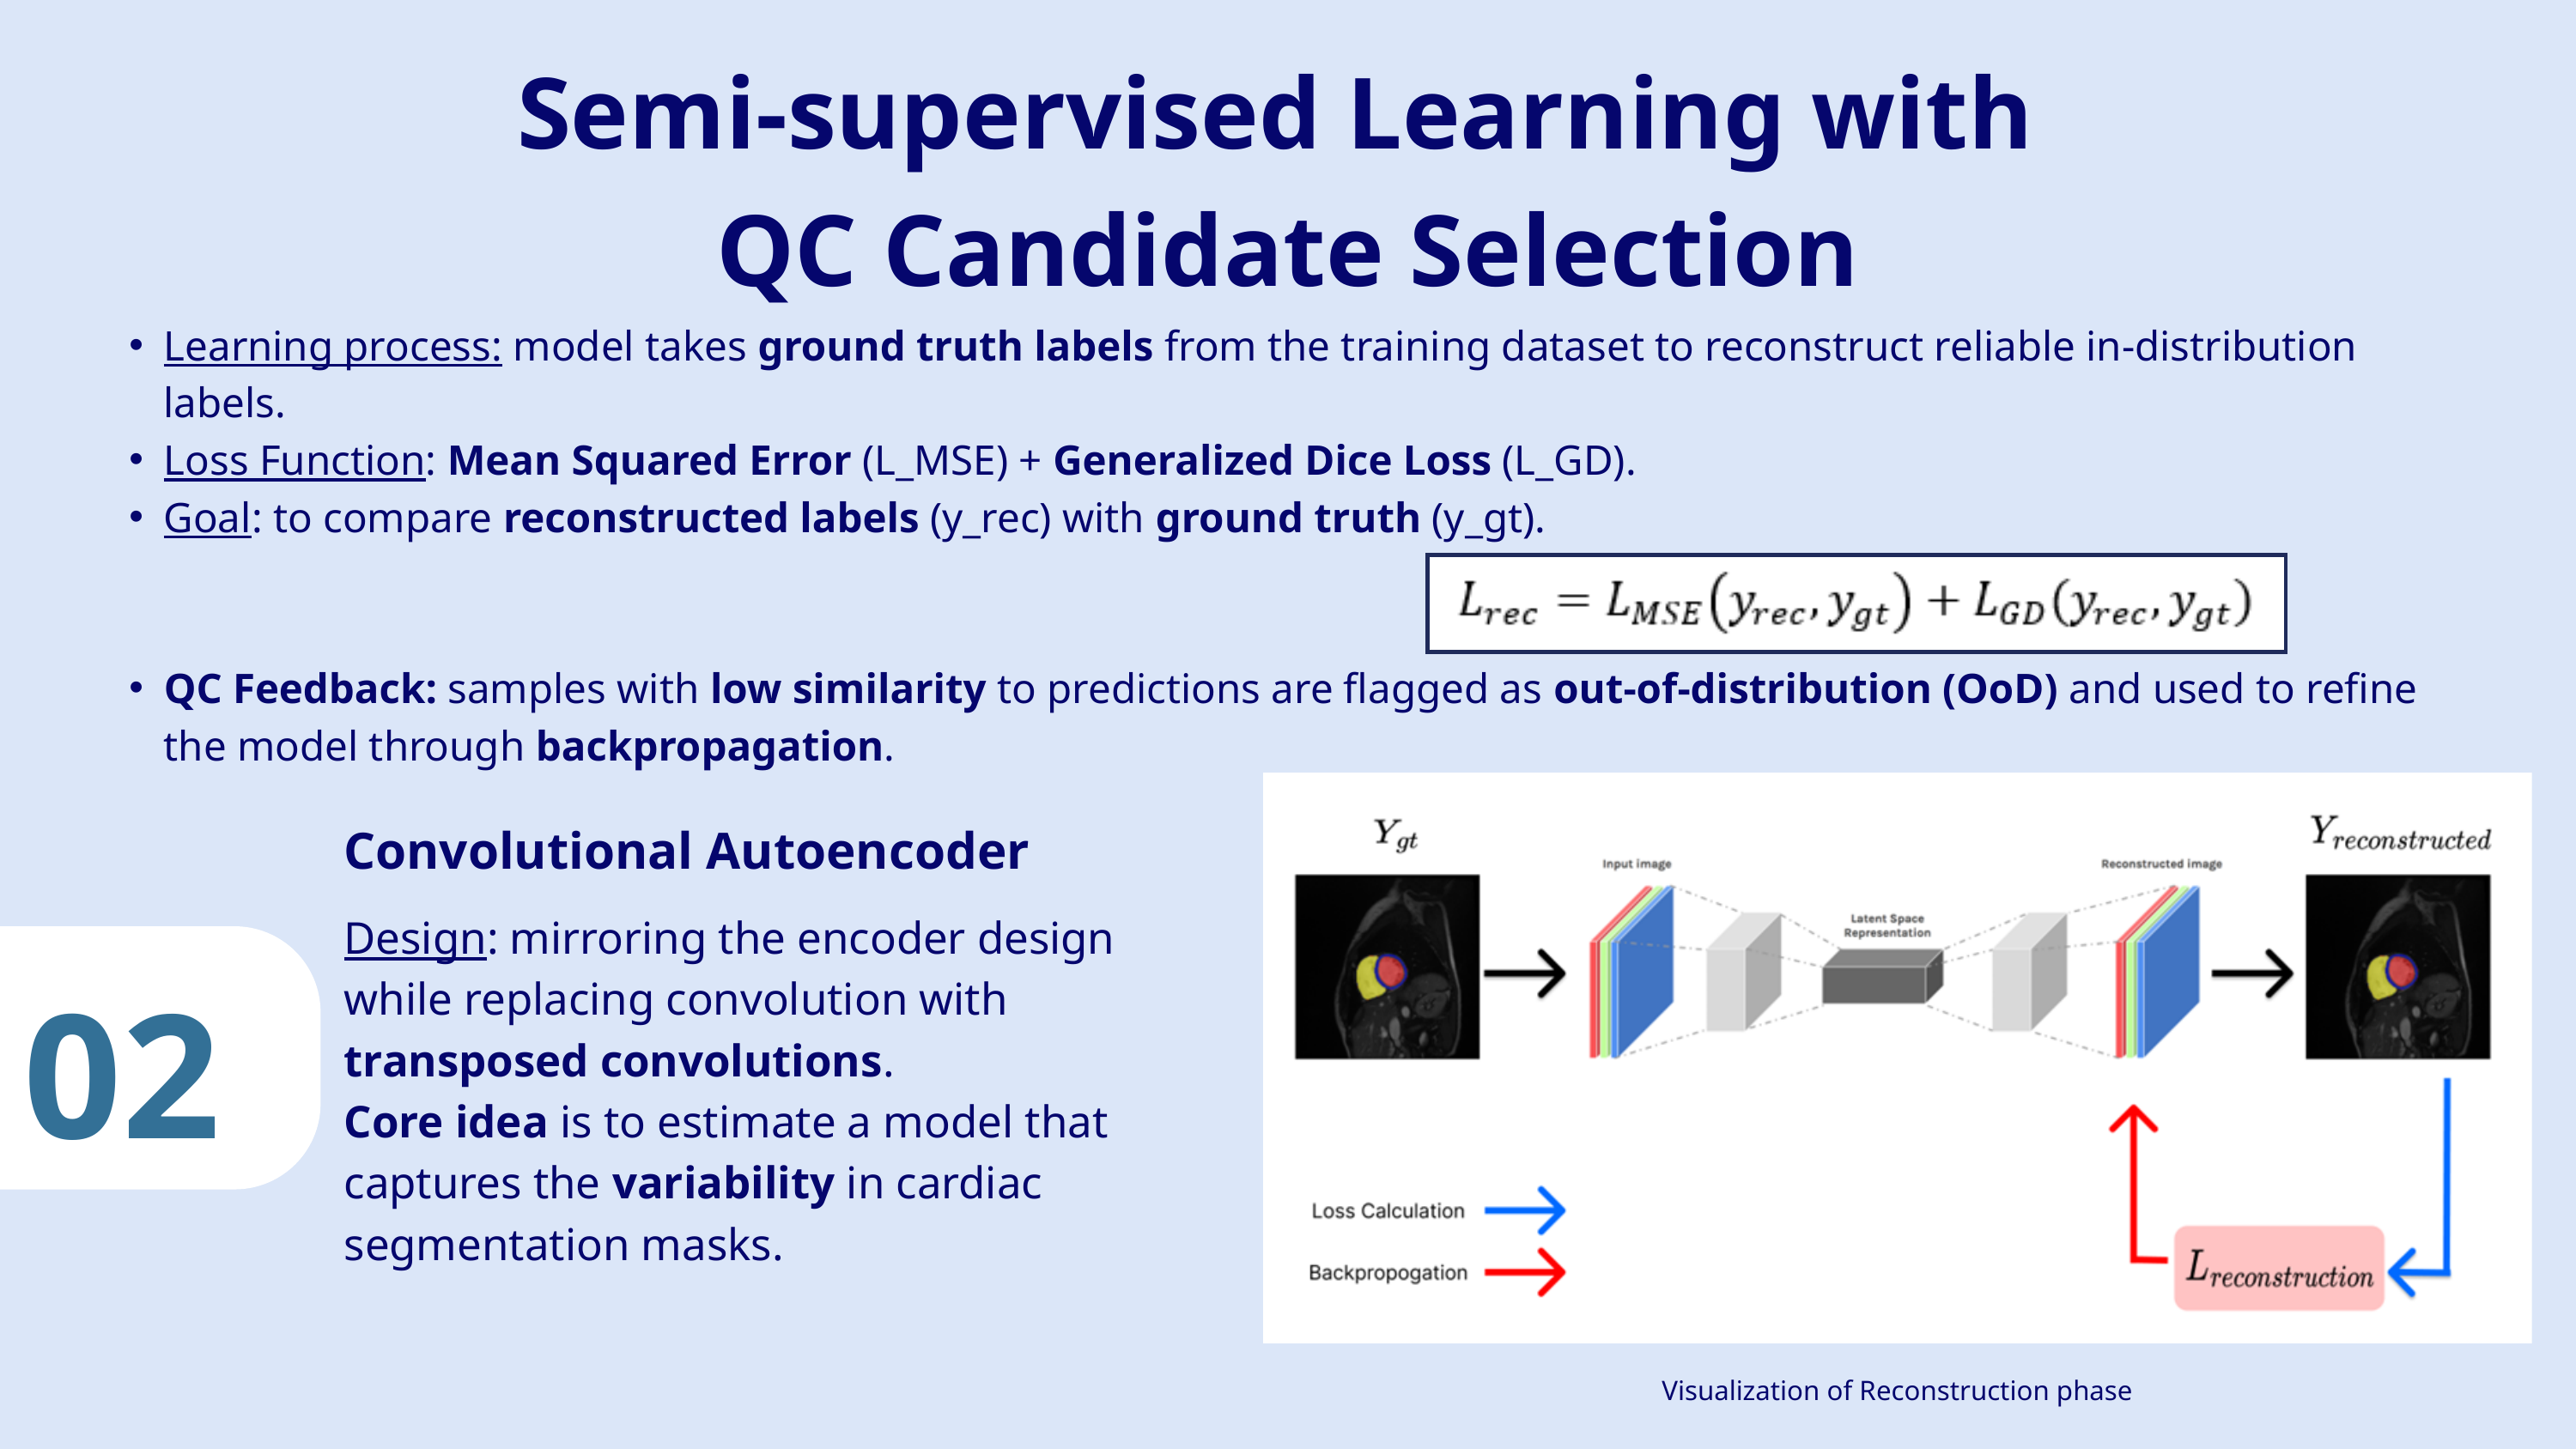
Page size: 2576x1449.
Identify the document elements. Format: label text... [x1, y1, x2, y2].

text_box Learning process: model takes ground truth labels from the training dataset to reconstruct reliable in-distribution labels. Loss Function: Mean Squared Error (L_MSE) + Generalized Dice Loss (L_GD). Goal: to compare reconstructed labels (y_rec) with ground truth (y_gt). QC Feedback: samples with low similarity to predictions are flagged as out-of-distribution (OoD) and used to refine the model through backpropagation. [94, 312, 2482, 827]
text_box Visualization of Reconstruction phase [1644, 1368, 2150, 1406]
text_box Design: mirroring the encoder design while replacing convolution with transposed convolutions. Core idea is to estimate a model that captures the variability in cardiac segmentation masks. [343, 901, 1186, 1270]
text_box Semi-supervised Learning with QC Candidate Selection [144, 30, 2432, 306]
text_box [1263, 773, 2532, 1343]
text_box Convolutional Autoencoder [343, 809, 1069, 880]
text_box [0, 925, 321, 1190]
